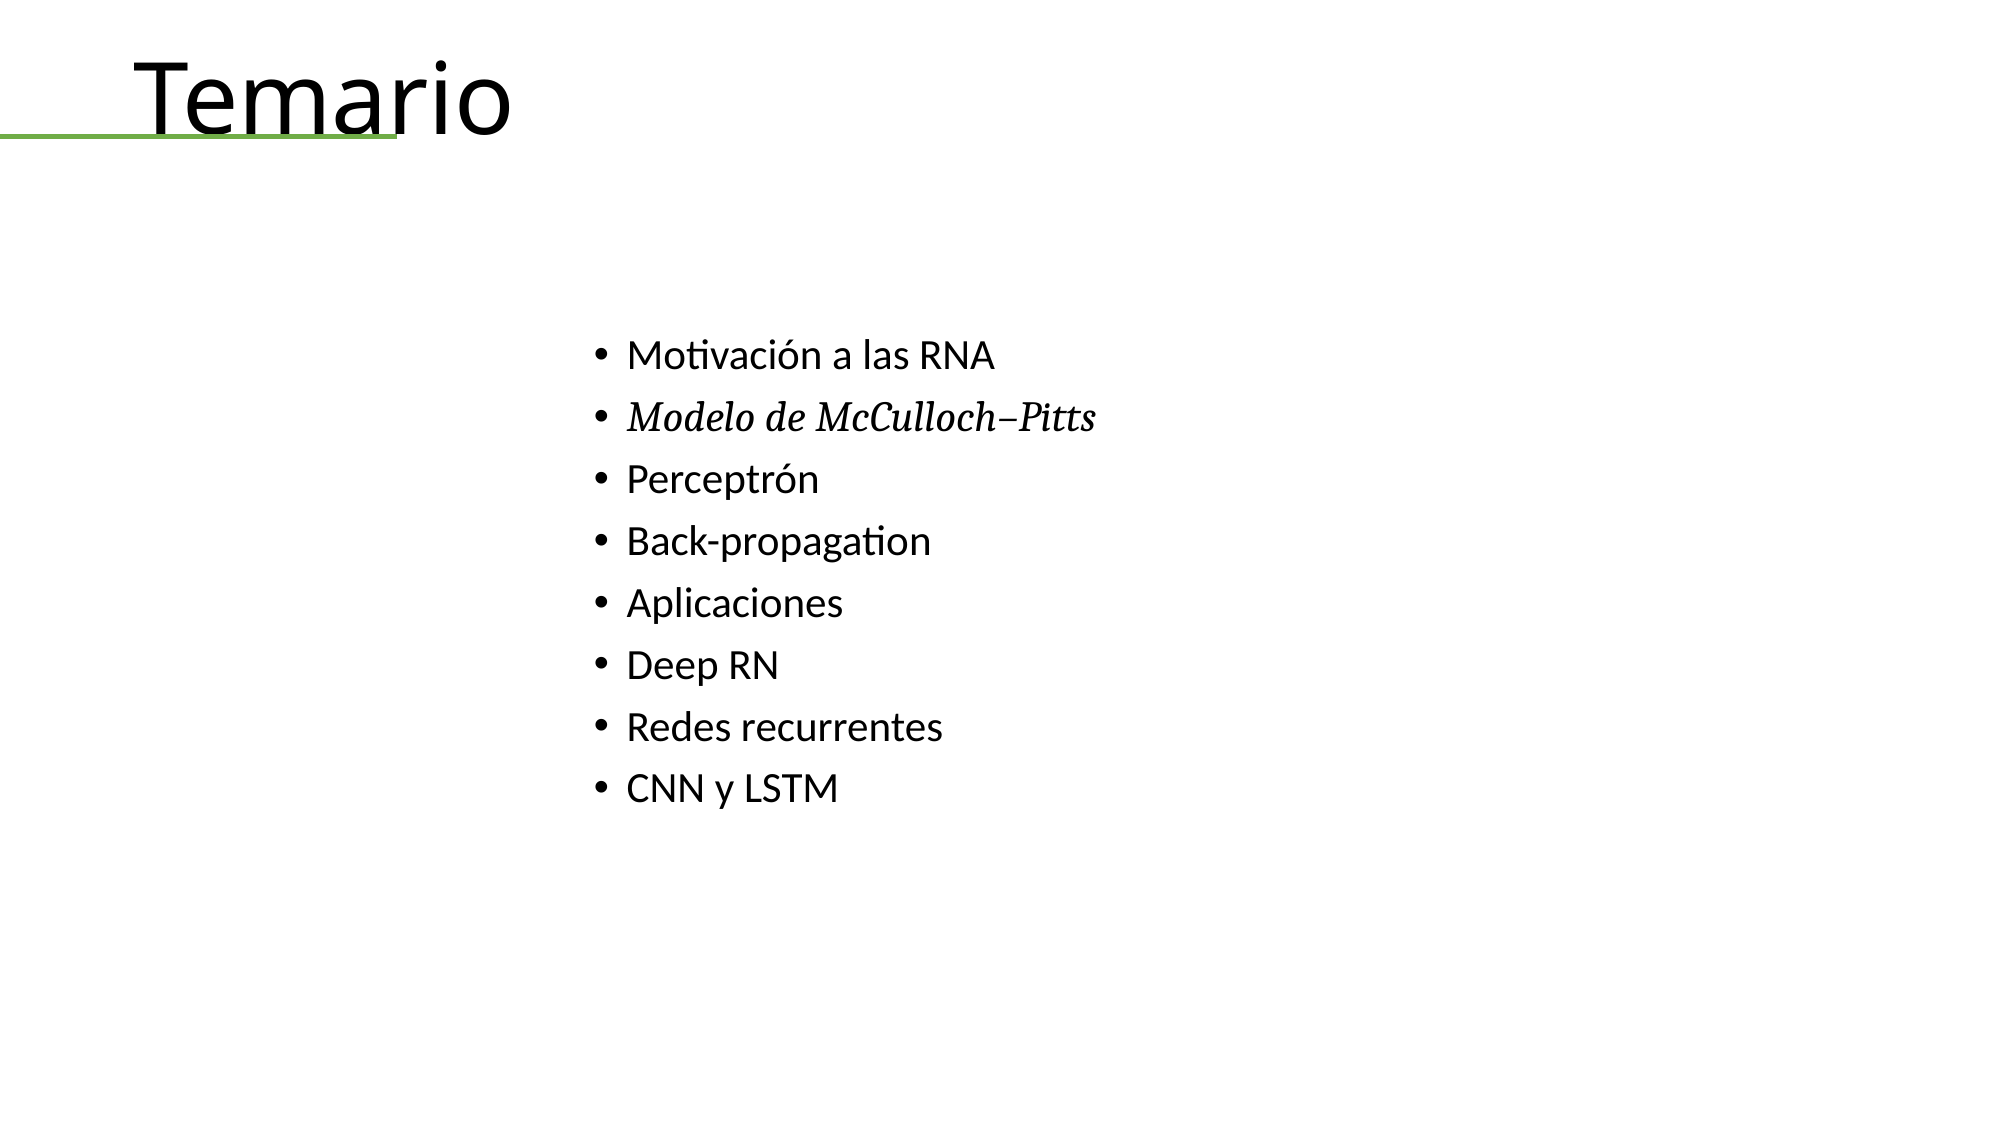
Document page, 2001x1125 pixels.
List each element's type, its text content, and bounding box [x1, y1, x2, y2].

title Temario [118, 18, 1844, 186]
list Motivación a las RNA Modelo de McCulloch–Pitts Perceptrón Back-propagation Aplicaciones Deep RN Redes recurrentes CNN y LSTM [579, 258, 1672, 822]
